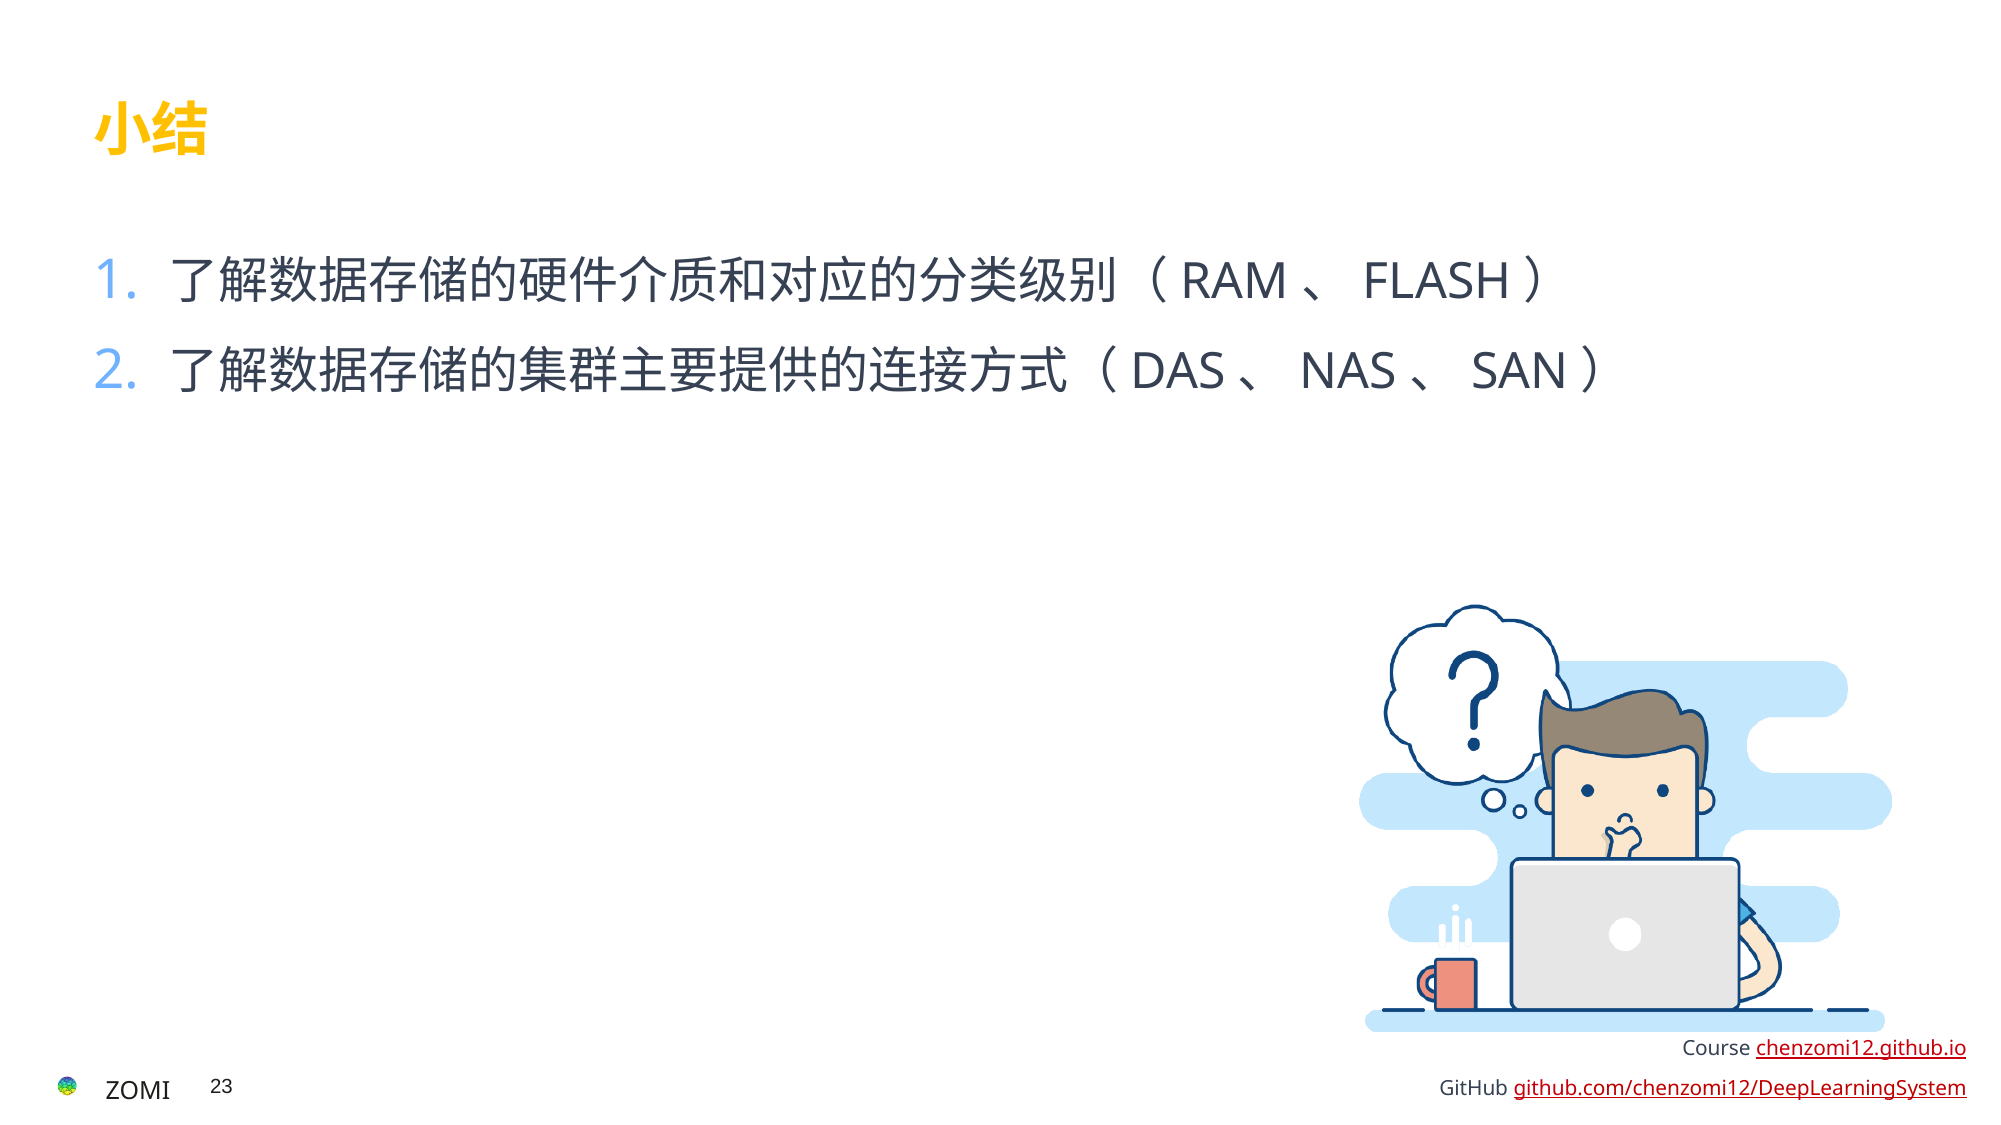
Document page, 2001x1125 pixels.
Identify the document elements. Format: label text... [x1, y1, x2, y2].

picture [58, 1077, 76, 1095]
picture [1345, 1033, 1910, 1041]
title 小结 [79, 78, 1910, 175]
list 了解数据存储的硬件介质和对应的分类级别（RAM、FLASH） 了解数据存储的集群主要提供的连接方式（DAS、NAS、SAN） [79, 210, 1910, 1033]
